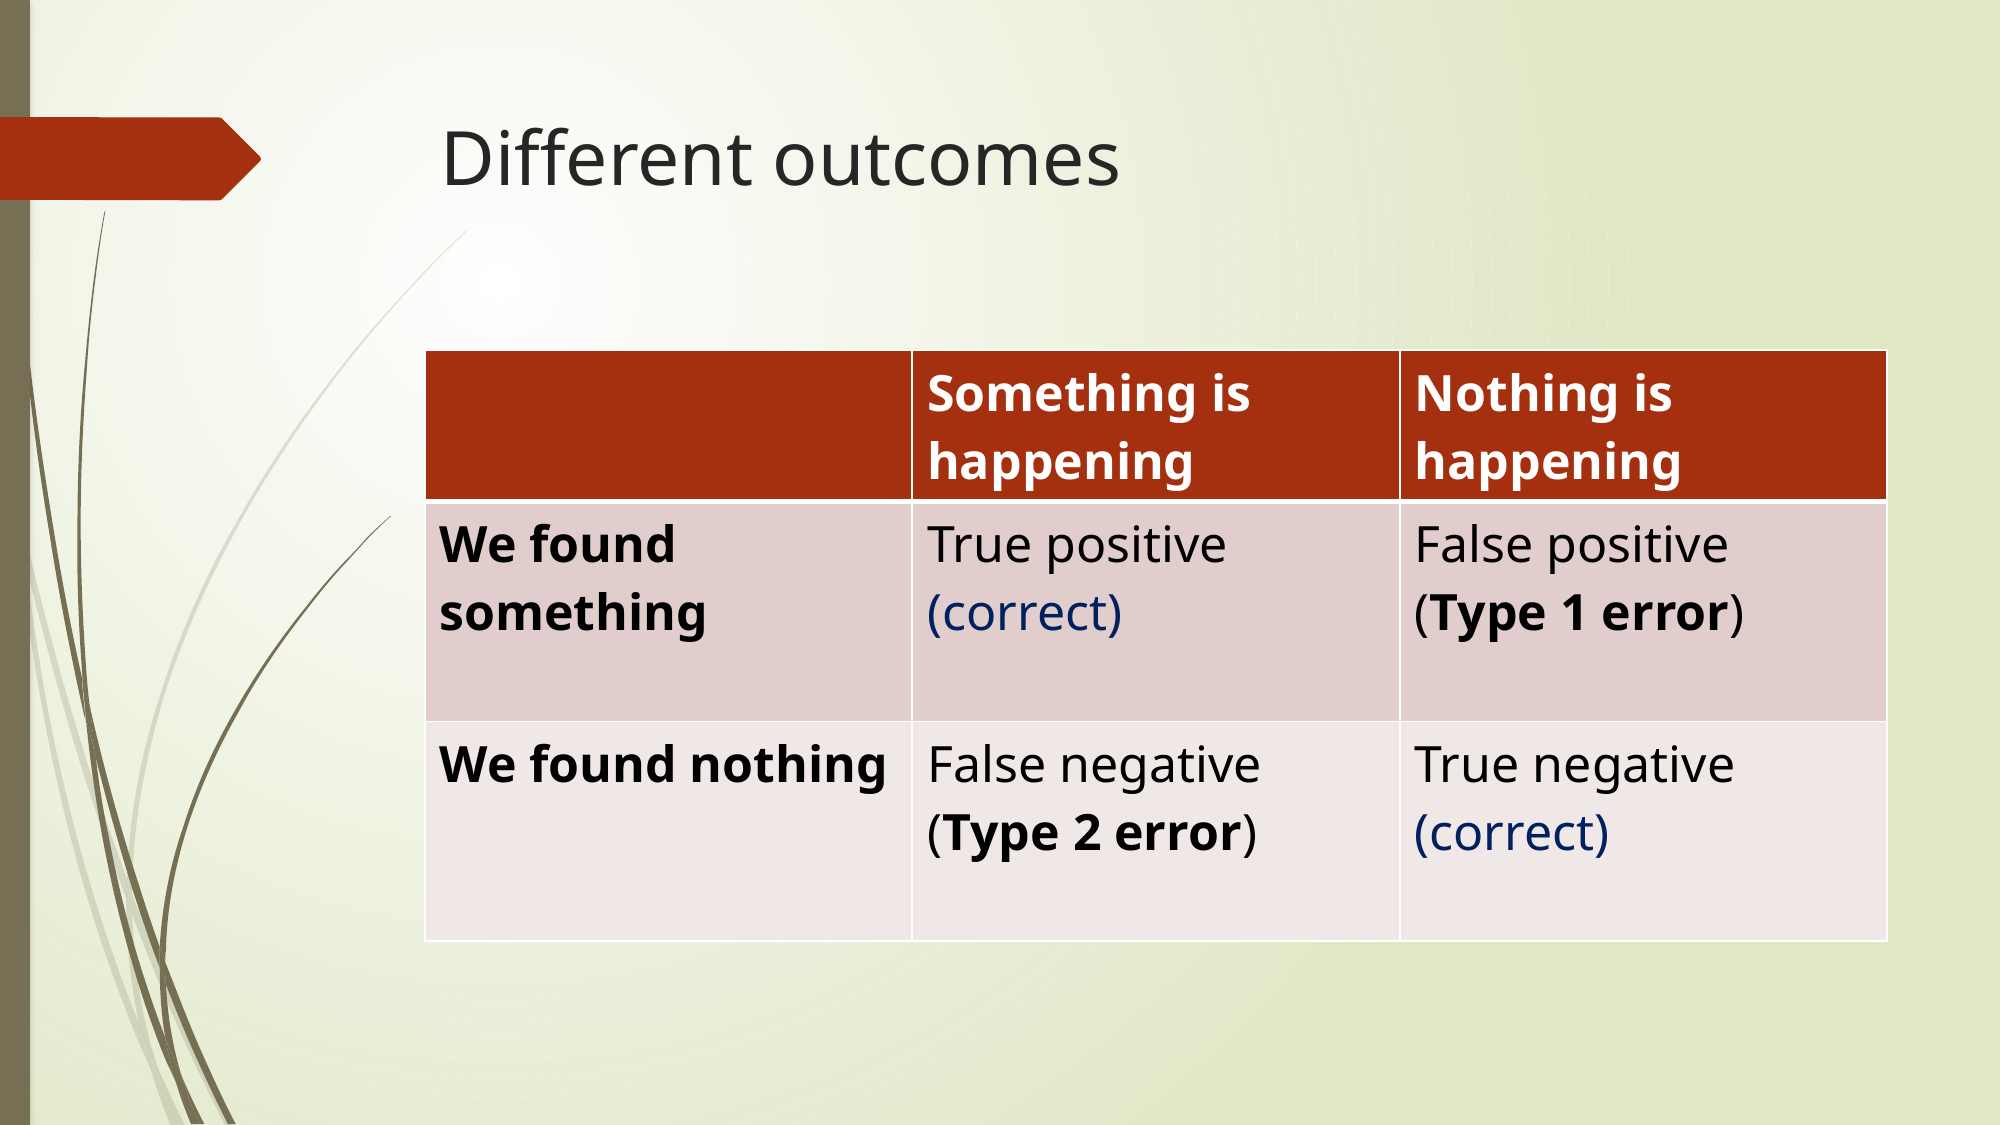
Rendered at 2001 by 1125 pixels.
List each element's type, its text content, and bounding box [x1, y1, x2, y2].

table_cell We found nothing [426, 722, 911, 940]
title Different outcomes [425, 102, 1888, 313]
table_cell False positive (Type 1 error) [1401, 504, 1886, 721]
table_header [426, 351, 911, 499]
table_header Something is happening [913, 351, 1399, 499]
table_cell True positive (correct) [913, 504, 1399, 721]
table_cell False negative (Type 2 error) [913, 722, 1399, 940]
table_cell We found something [426, 504, 911, 721]
table_cell True negative (correct) [1401, 722, 1886, 940]
table_header Nothing is happening [1401, 351, 1886, 499]
